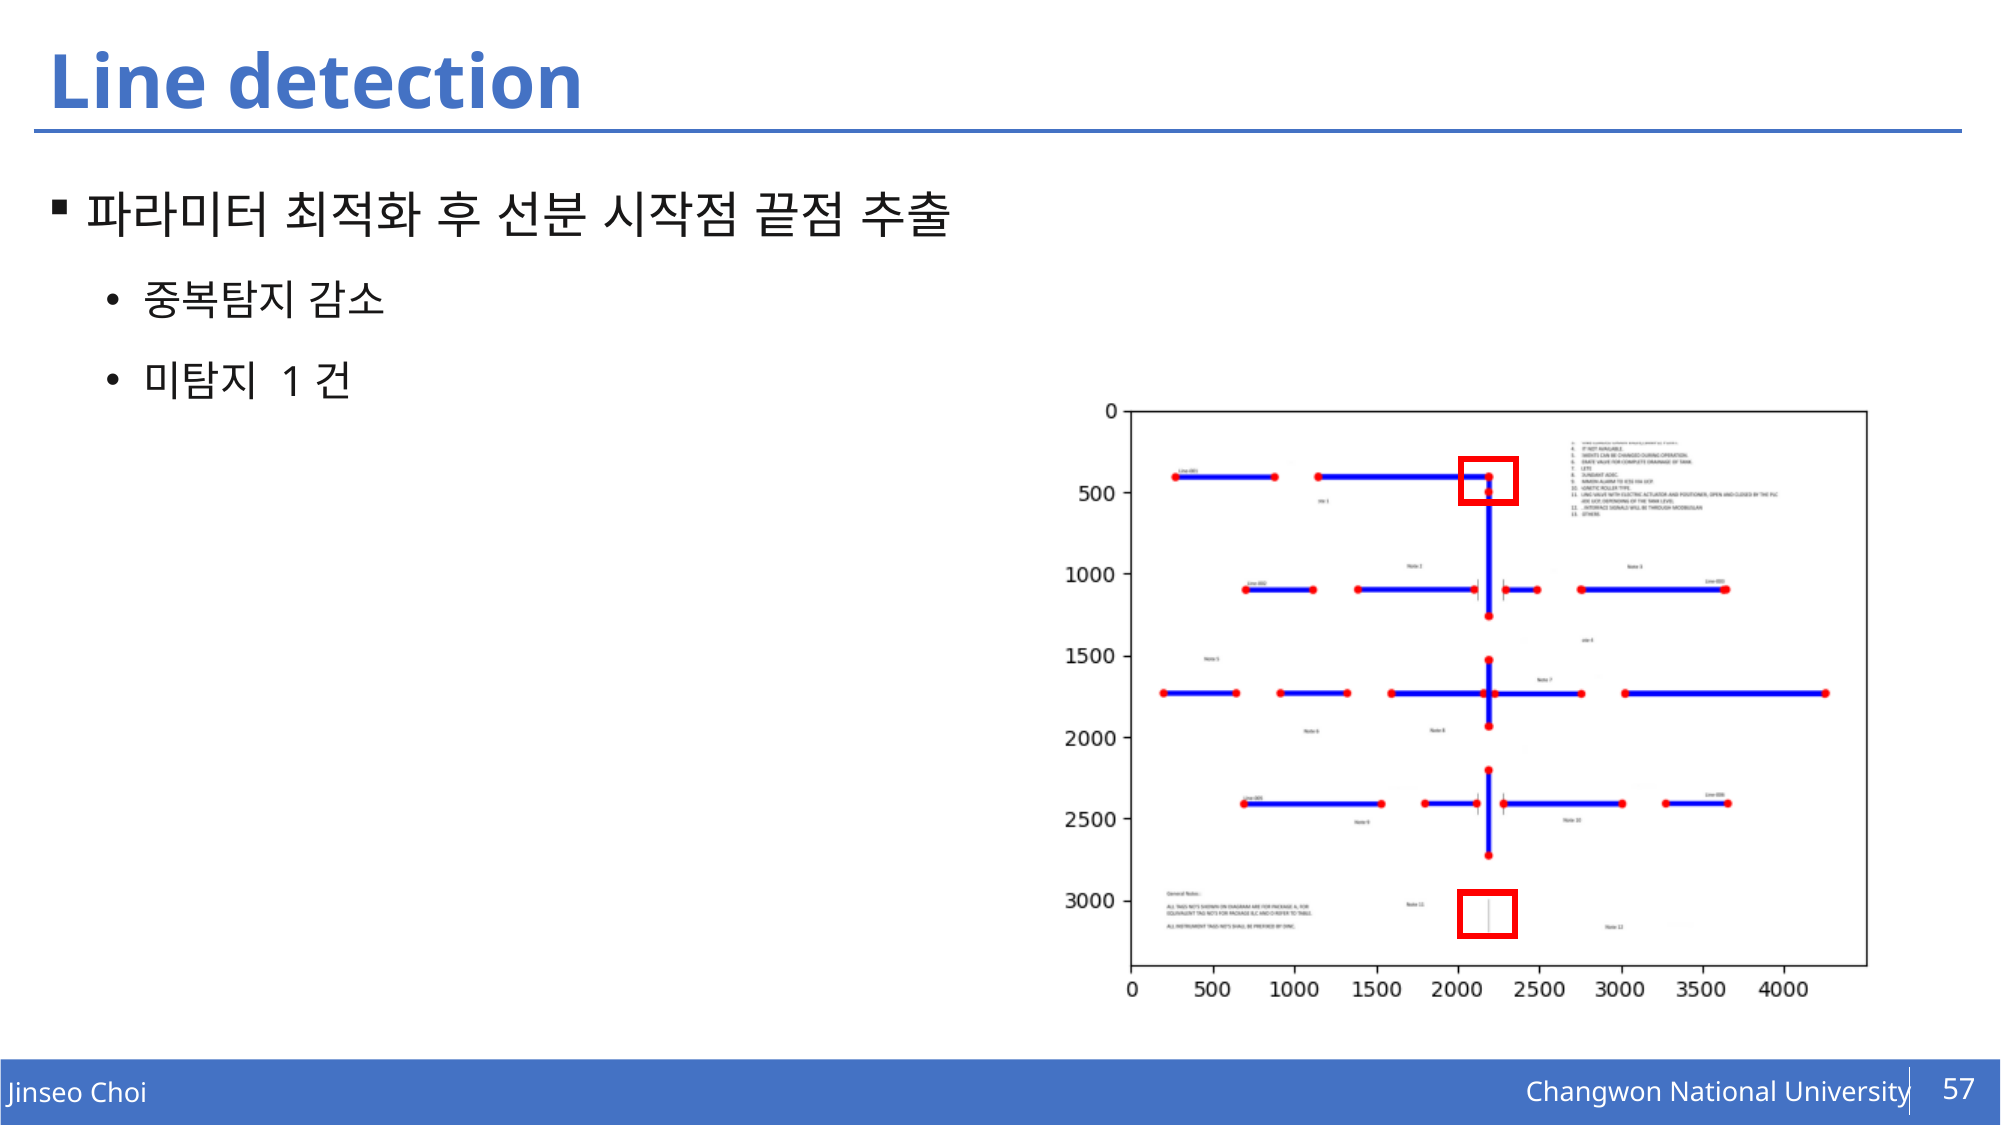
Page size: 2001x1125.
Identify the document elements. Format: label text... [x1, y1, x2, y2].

picture [1006, 324, 1967, 1045]
title Line detection [33, 27, 1963, 143]
text_box 파라미터 최적화 후 선분 시작점 끝점 추출 중복탐지 감소 미탐지 1건 [33, 152, 1963, 997]
slide_number 57 [1922, 1060, 1996, 1121]
